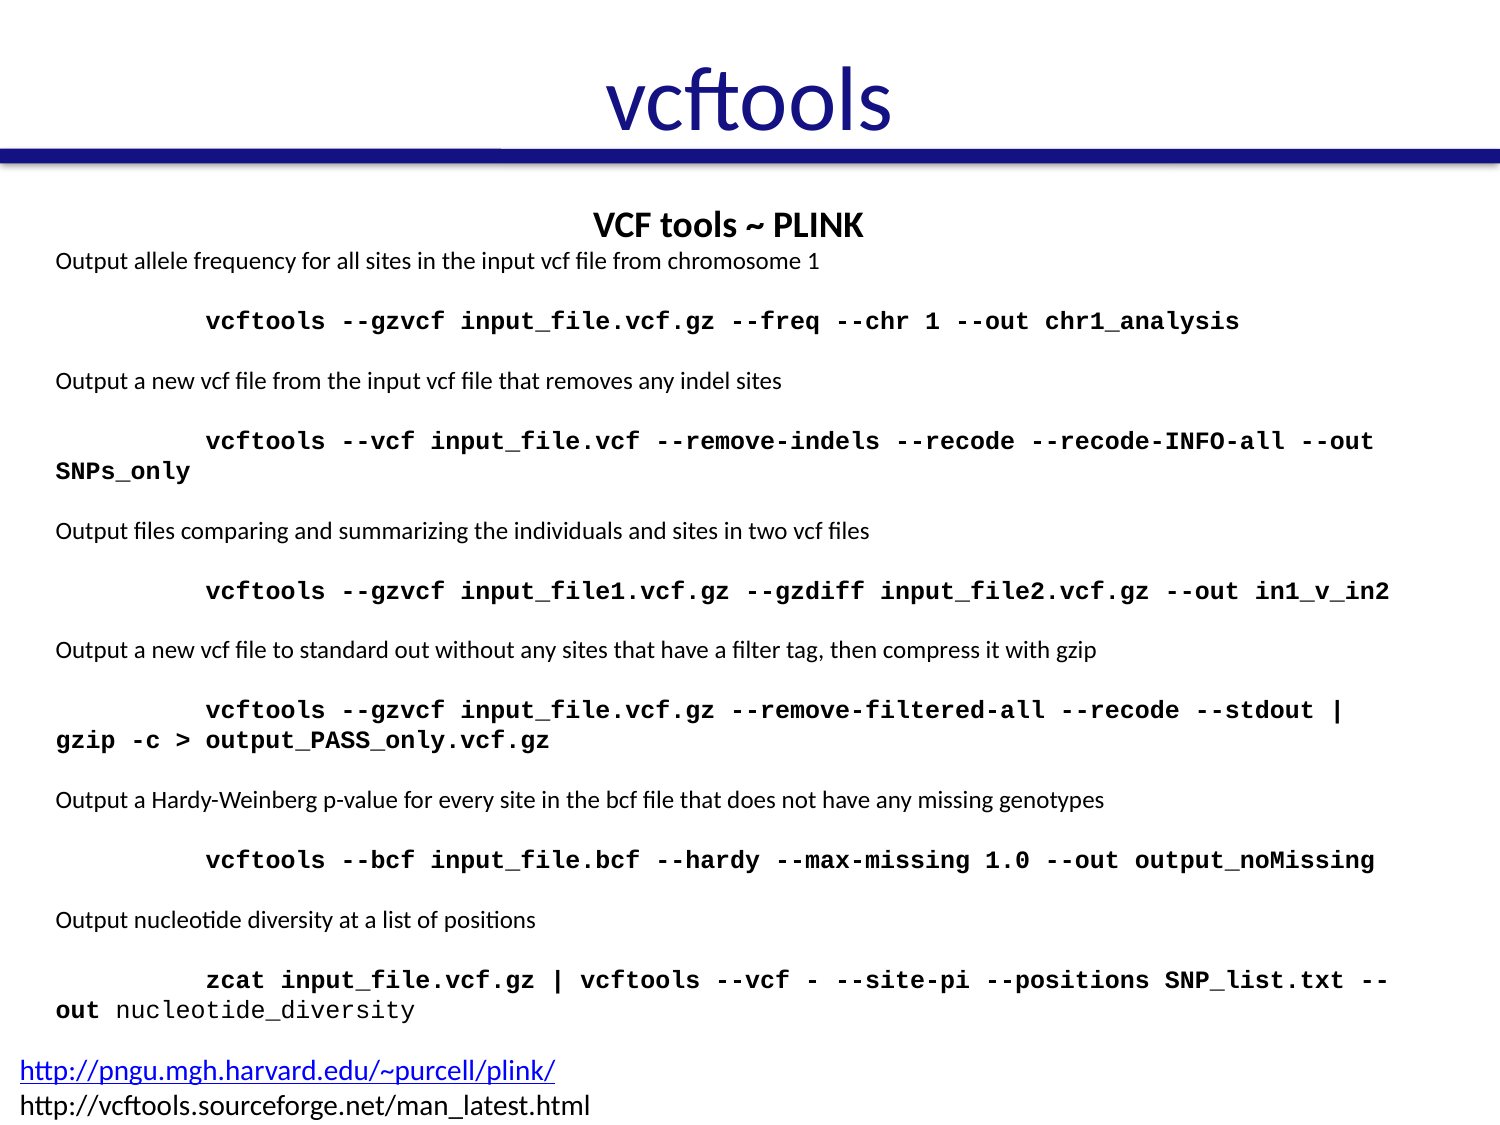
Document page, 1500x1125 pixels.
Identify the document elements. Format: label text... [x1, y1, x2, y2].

title vcftools [75, 0, 1425, 188]
text_box VCF tools ~ PLINK Output allele frequency for all sites in the input vcf file from chromosome 1 vcftools --gzvcf input_file.vcf.gz --freq --chr 1 --out chr1_analysis Output a new vcf file from the input vcf file that removes any indel sites vcftools --vcf input_file.vcf --remove-indels --recode --recode-INFO-all --out SNPs_only Output files comparing and summarizing the individuals and sites in two vcf files vcftools --gzvcf input_file1.vcf.gz --gzdiff input_file2.vcf.gz --out in1_v_in2 Output a new vcf file to standard out without any sites that have a filter tag, then compress it with gzip vcftools --gzvcf input_file.vcf.gz --remove-filtered-all --recode --stdout | gzip -c > output_PASS_only.vcf.gz Output a Hardy-Weinberg p-value for every site in the bcf file that does not have any missing genotypes vcftools --bcf input_file.bcf --hardy --max-missing 1.0 --out output_noMissing Output nucleotide diversity at a list of positions zcat input_file.vcf.gz | vcftools --vcf - --site-pi --positions SNP_list.txt --out nucleotide_diversity [40, 192, 1417, 1031]
text_box http://pngu.mgh.harvard.edu/~purcell/plink/ http://vcftools.sourceforge.net/man_latest.html [4, 1044, 606, 1125]
